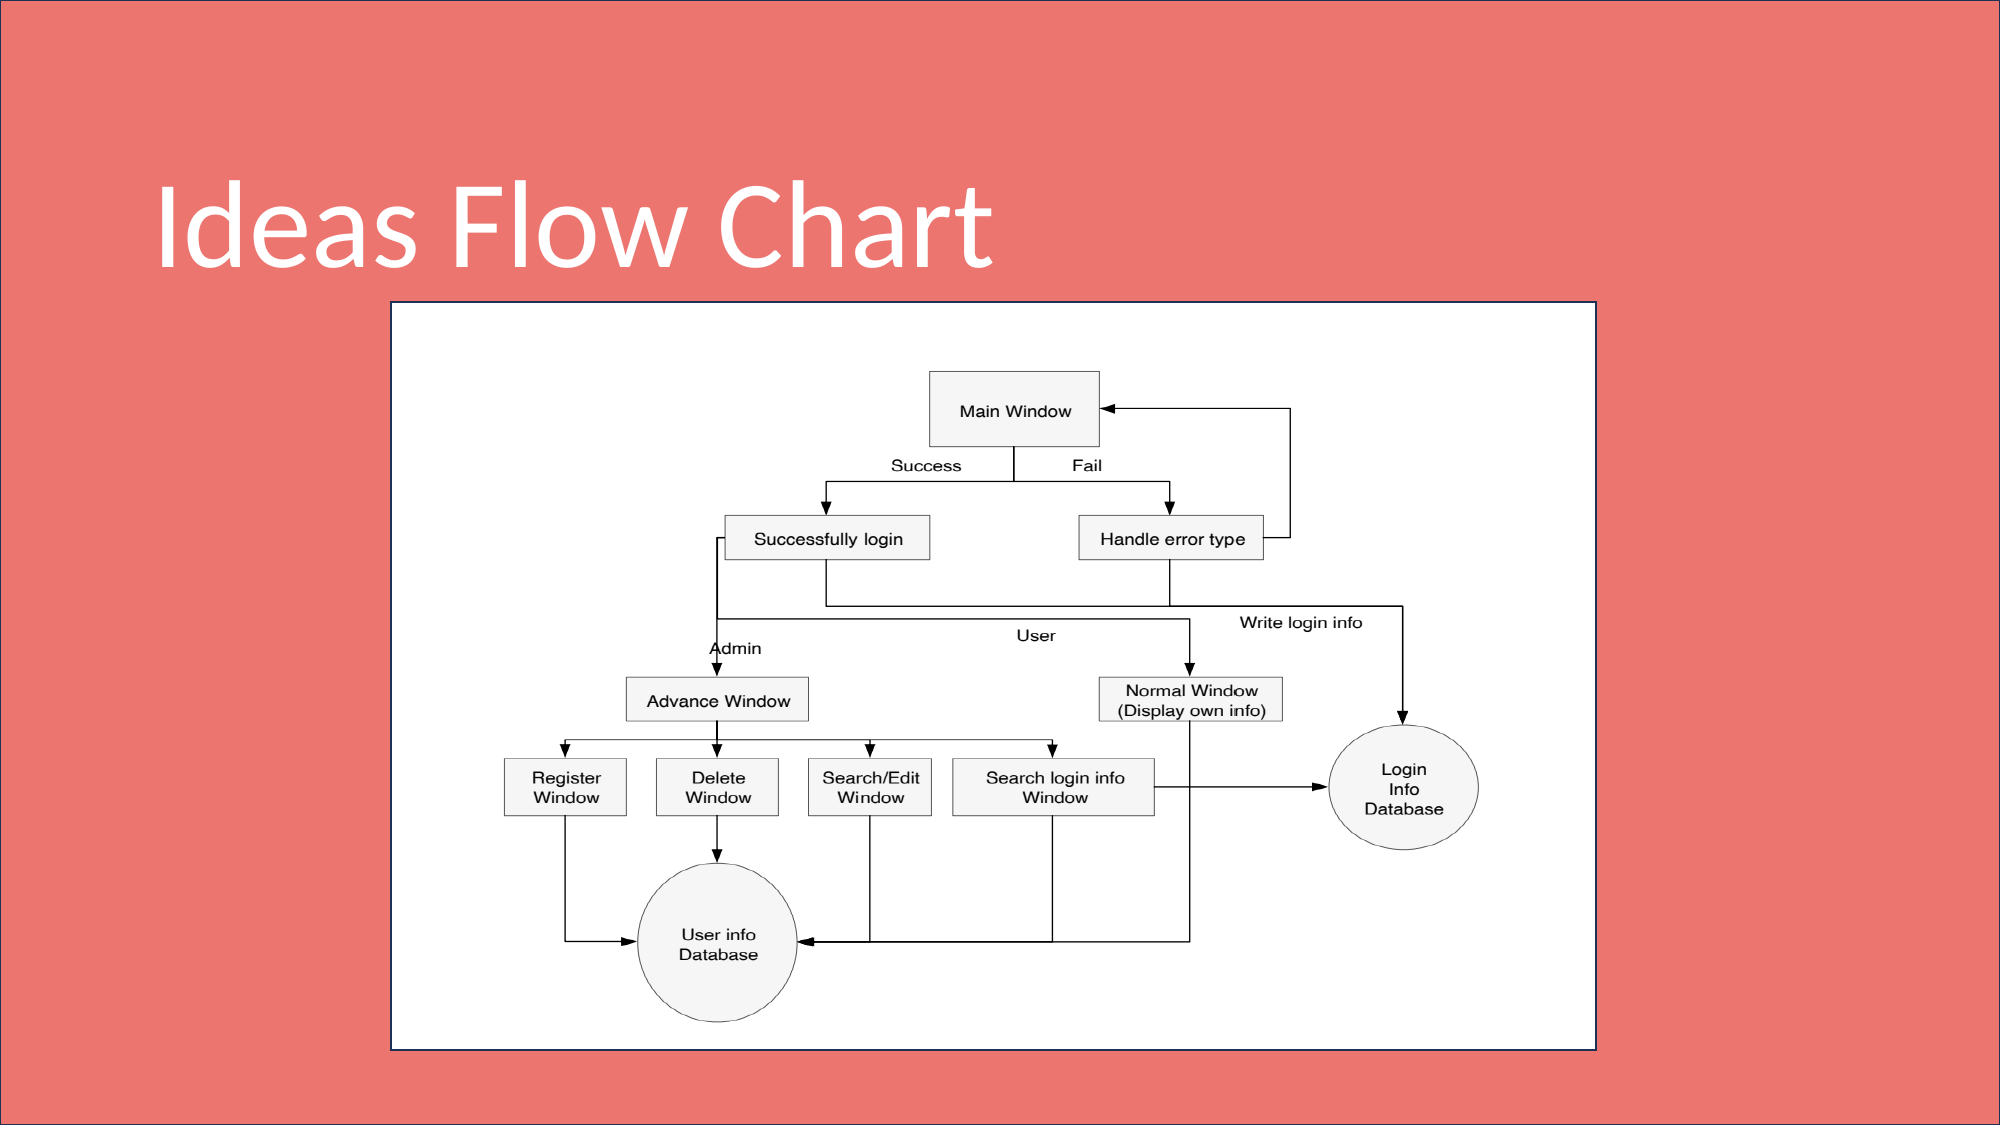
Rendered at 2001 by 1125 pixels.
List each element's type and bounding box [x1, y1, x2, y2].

picture [0, 0, 2000, 1125]
text_box [391, 302, 1609, 1125]
